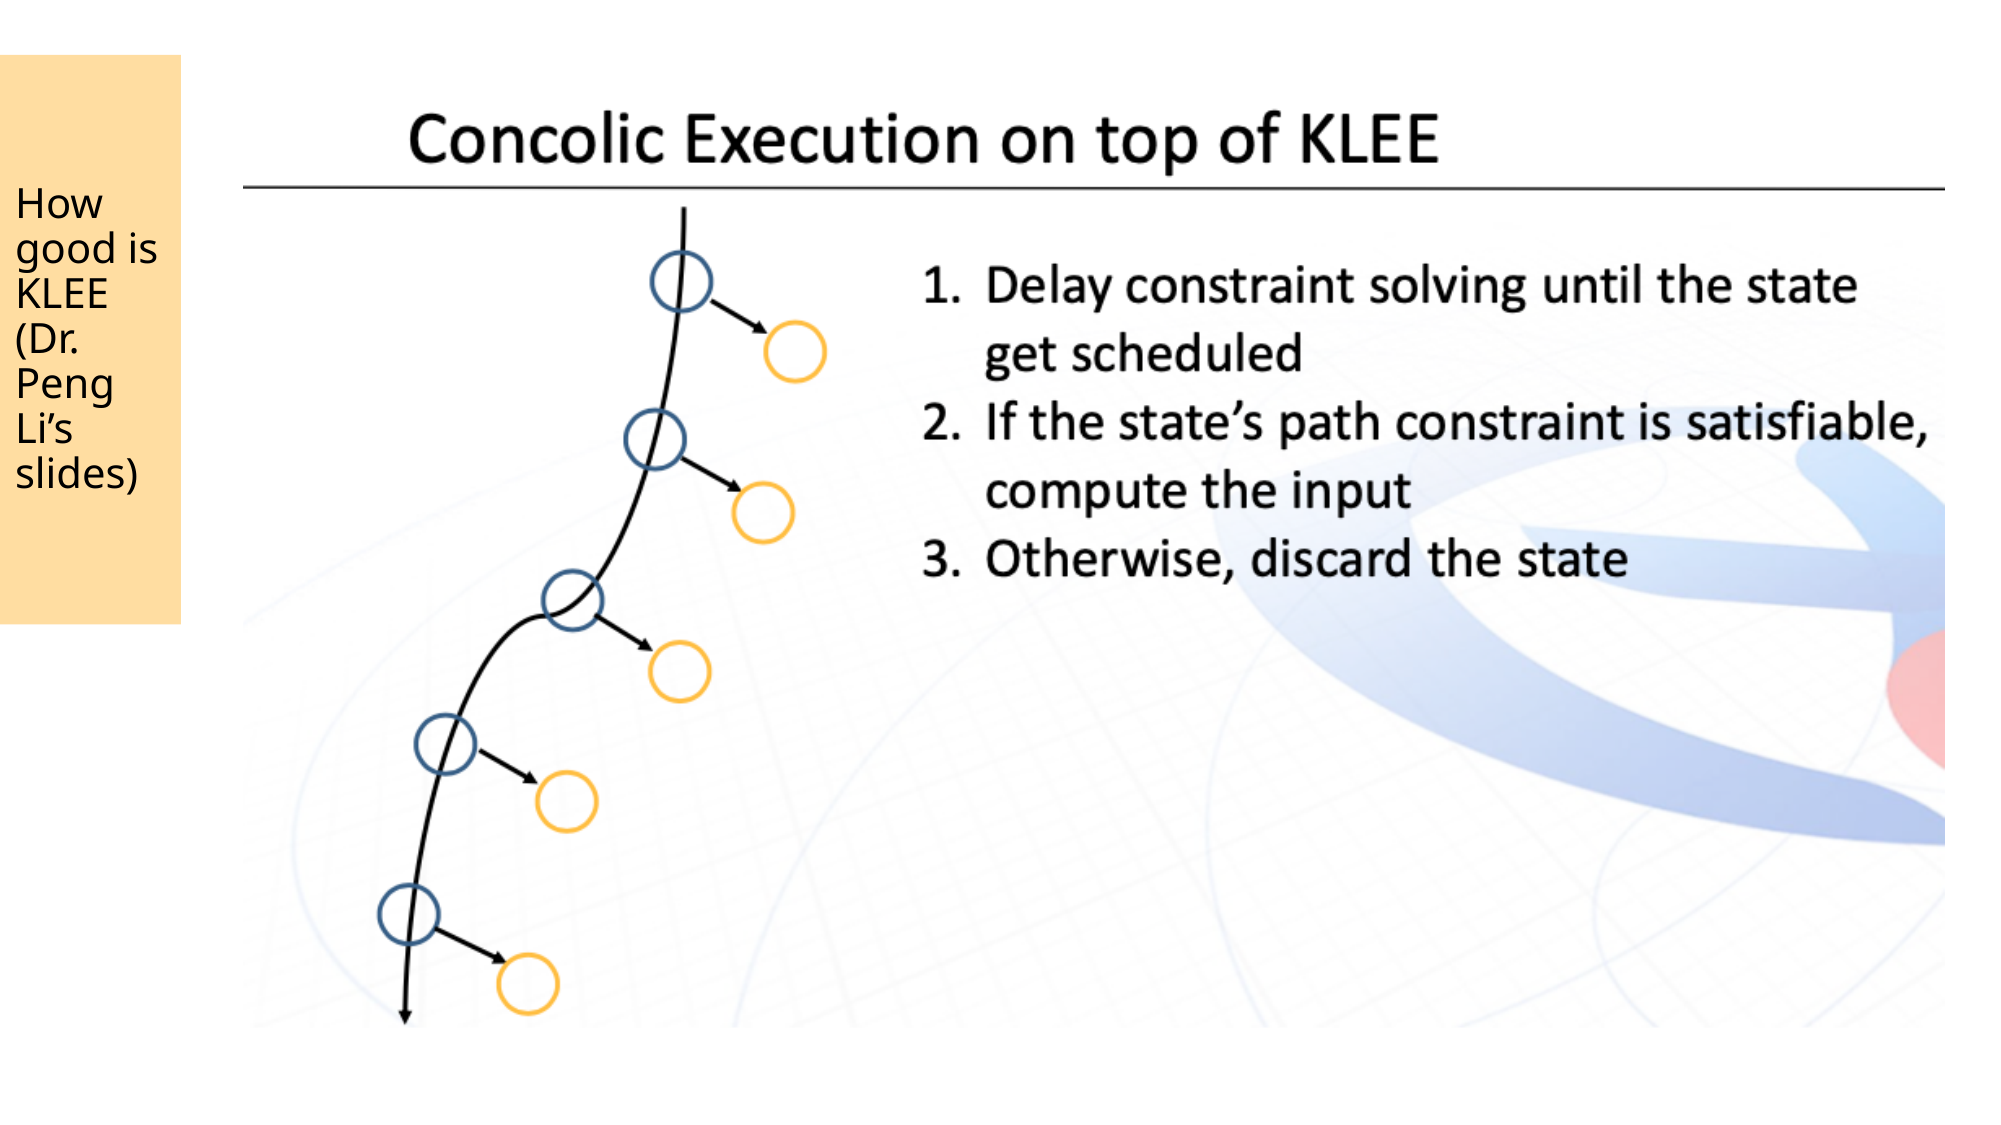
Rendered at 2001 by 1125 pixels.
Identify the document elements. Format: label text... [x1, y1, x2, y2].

picture [243, 75, 1946, 1036]
title How good is KLEE (Dr. Peng Li’s slides) [0, 54, 181, 625]
